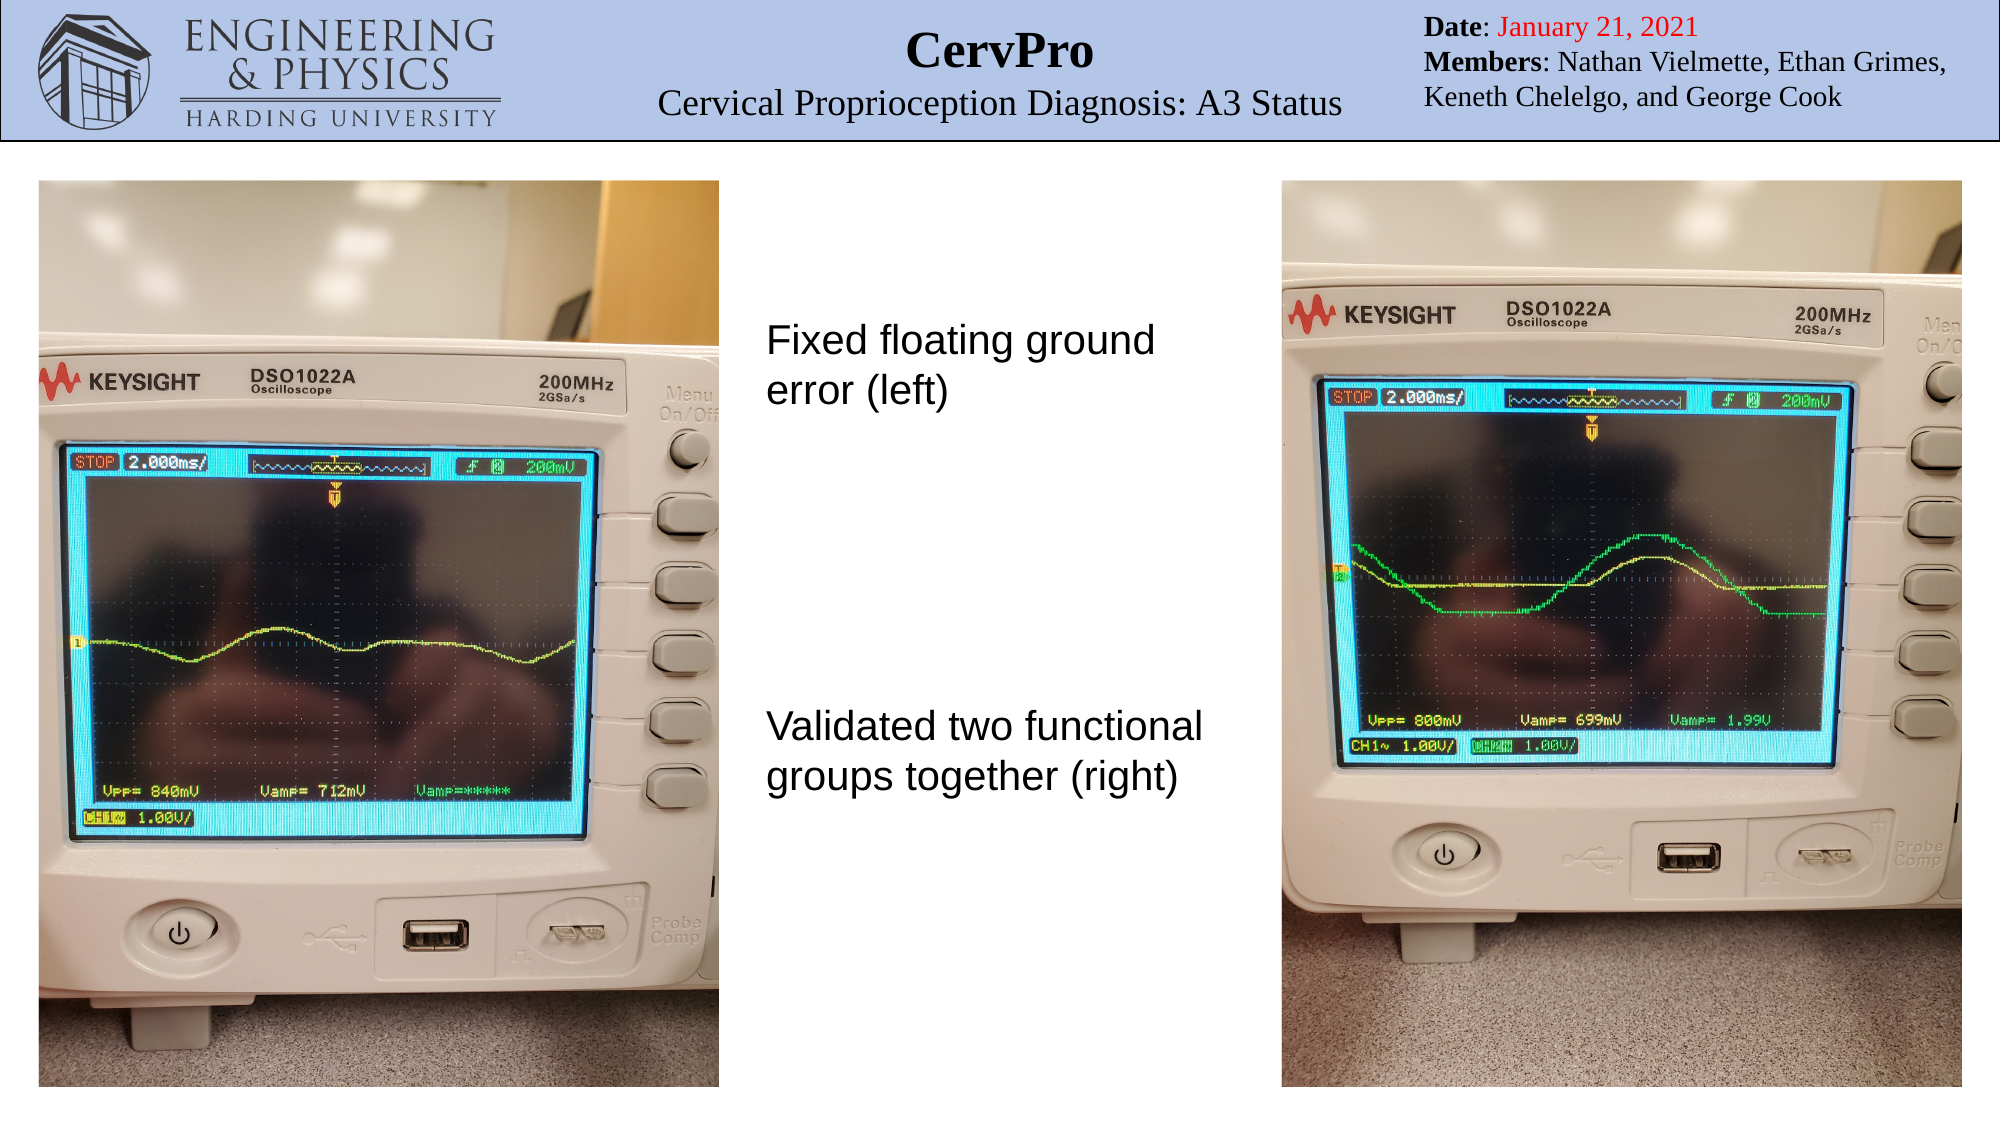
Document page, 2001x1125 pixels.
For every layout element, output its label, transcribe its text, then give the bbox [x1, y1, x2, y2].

picture [1168, 182, 2000, 1086]
text_box Validated two functional groups together (right) [835, 691, 1163, 806]
picture [0, 182, 832, 1086]
picture [38, 14, 501, 130]
text_box CervPro Cervical Proprioception Diagnosis: A3 Status [0, 0, 2000, 142]
text_box Fixed floating ground error (left) [835, 305, 1163, 420]
text_box Date: January 21, 2021 Members: Nathan Vielmette, Ethan Grimes, Keneth Chelelgo, and George Cook [1408, 0, 1989, 120]
